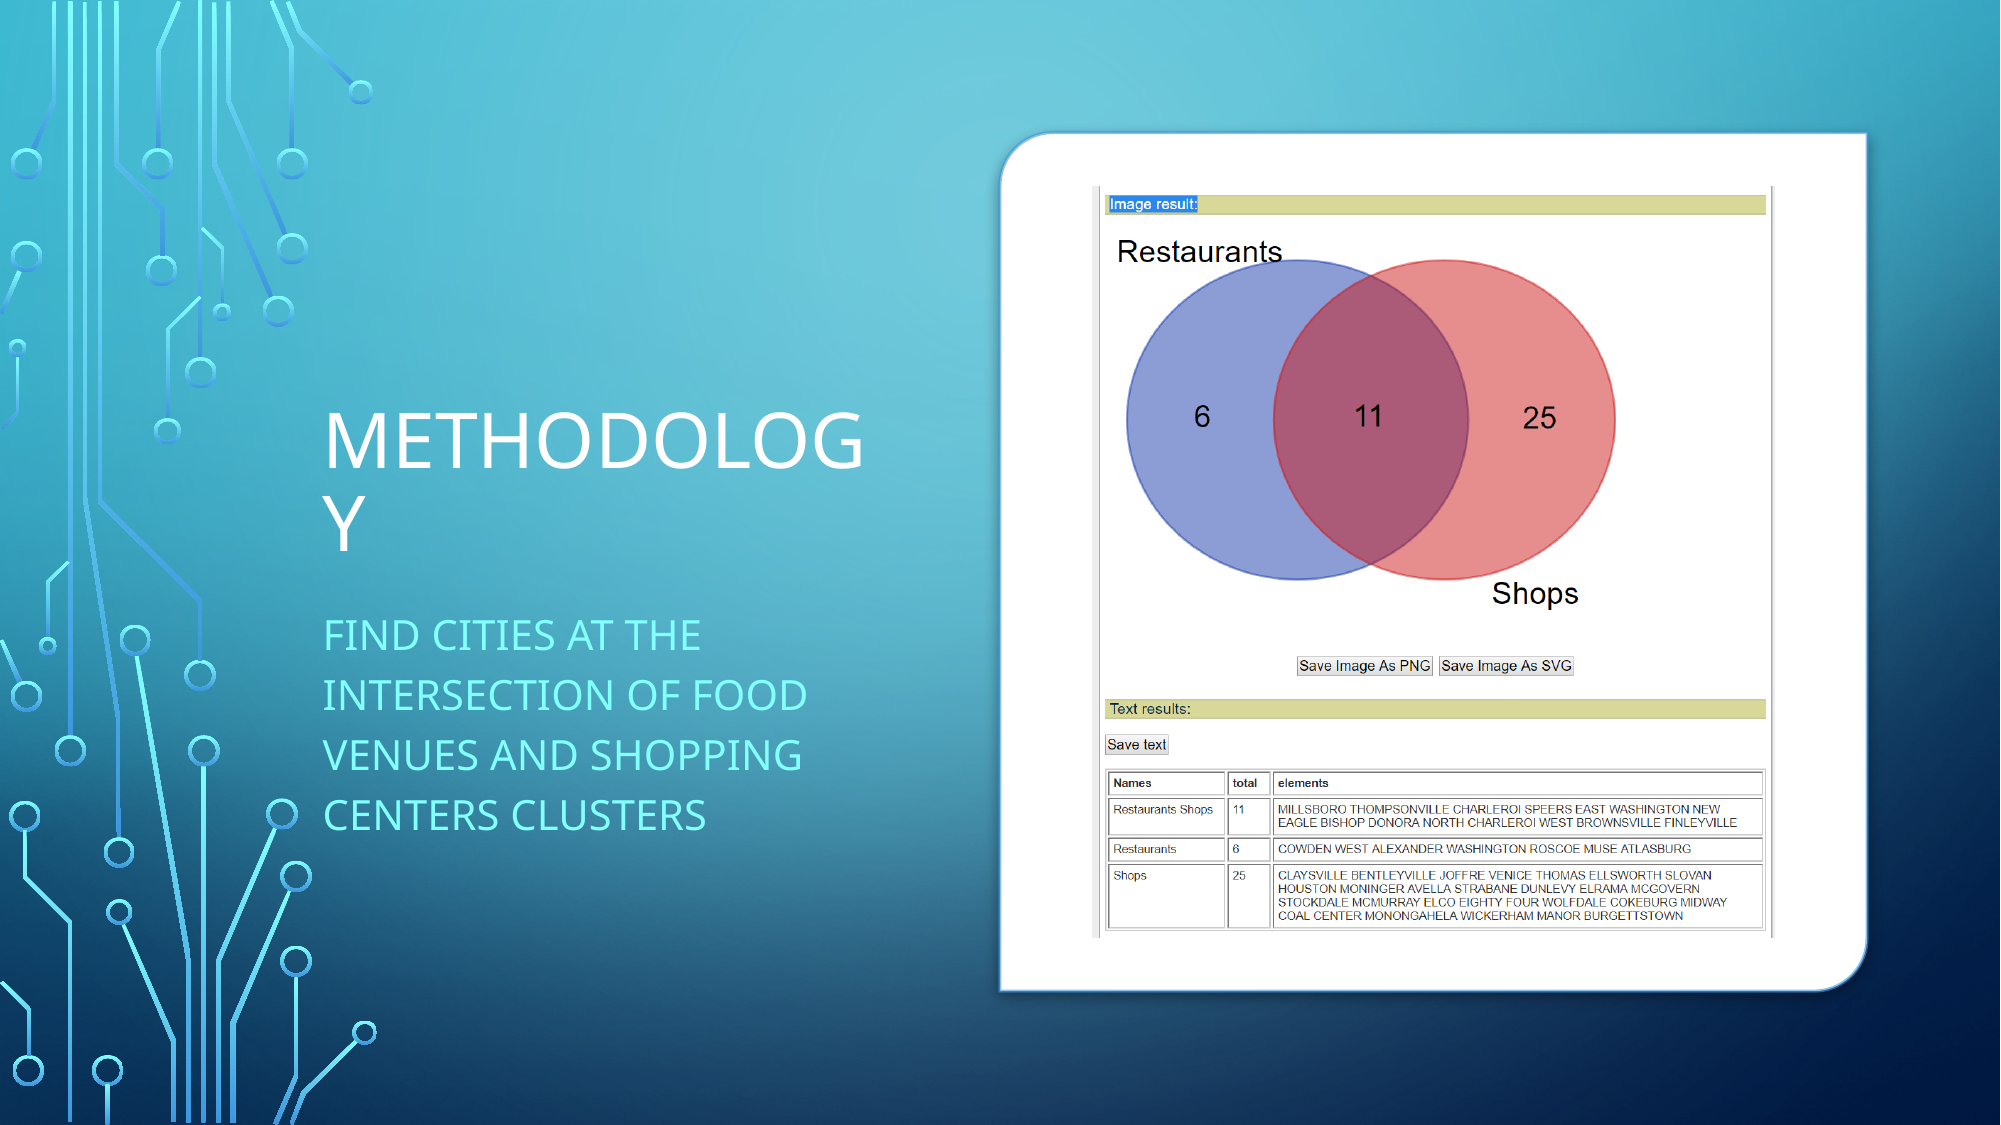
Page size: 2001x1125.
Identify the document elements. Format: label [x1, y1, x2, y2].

text_box [0, 0, 379, 1125]
picture [379, 0, 2000, 1125]
